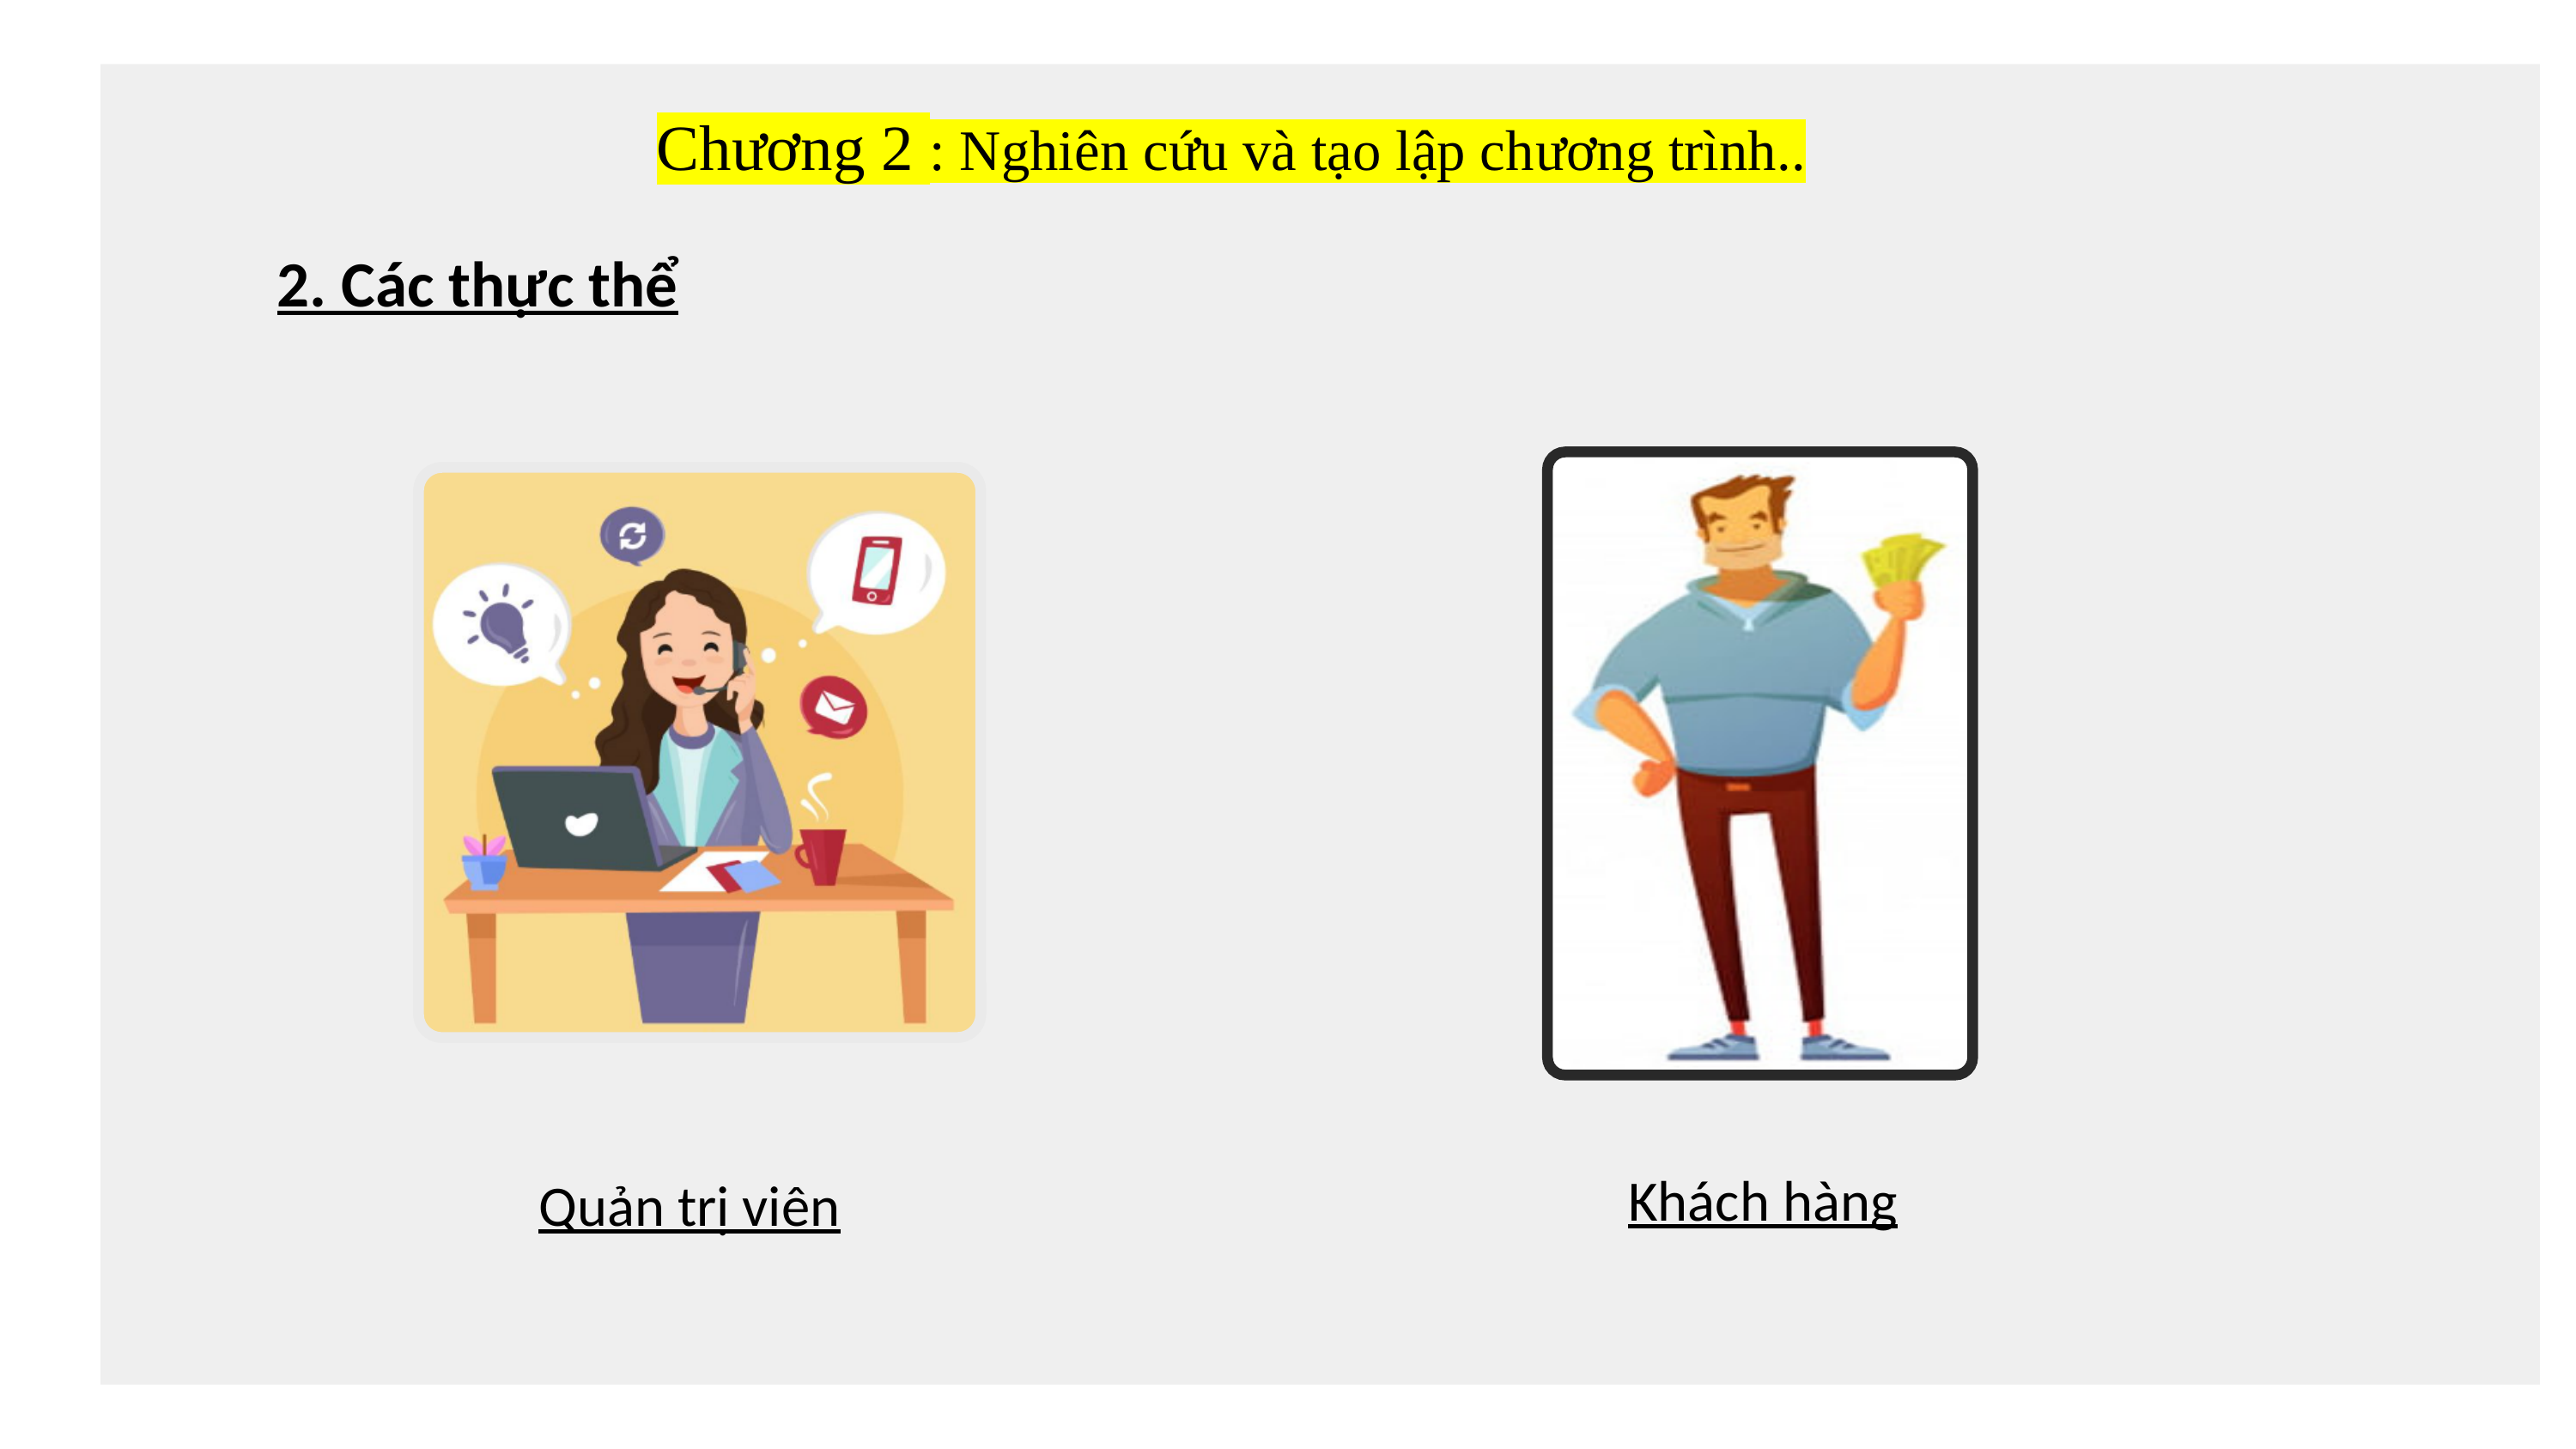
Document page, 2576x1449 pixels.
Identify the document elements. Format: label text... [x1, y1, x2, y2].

picture [418, 467, 981, 1038]
text_box Chương 2 : Nghiên cứu và tạo lập chương trình.. [643, 126, 2512, 190]
picture [1546, 452, 1973, 1076]
text_box [100, 64, 2540, 1385]
text_box Quản trị viên [526, 1131, 956, 1244]
text_box 2. Các thực thể [118, 213, 837, 326]
text_box Khách hàng [1615, 1125, 2045, 1239]
